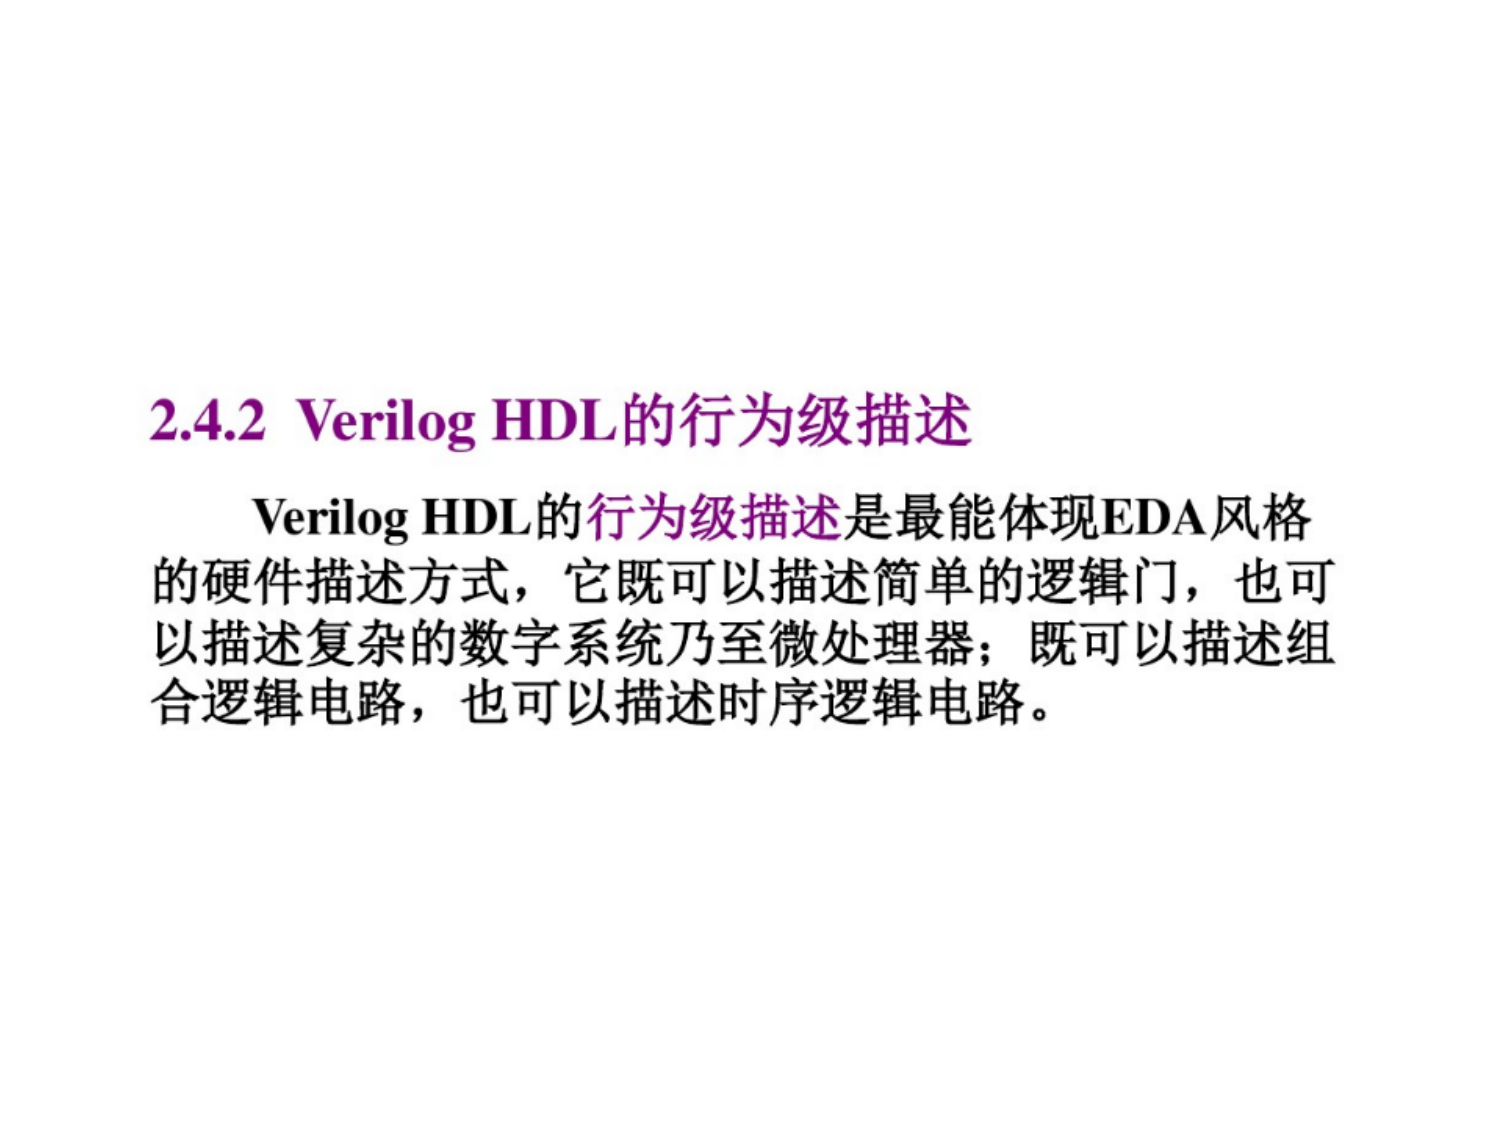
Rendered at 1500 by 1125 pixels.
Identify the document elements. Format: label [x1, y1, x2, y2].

picture [103, 359, 1397, 766]
